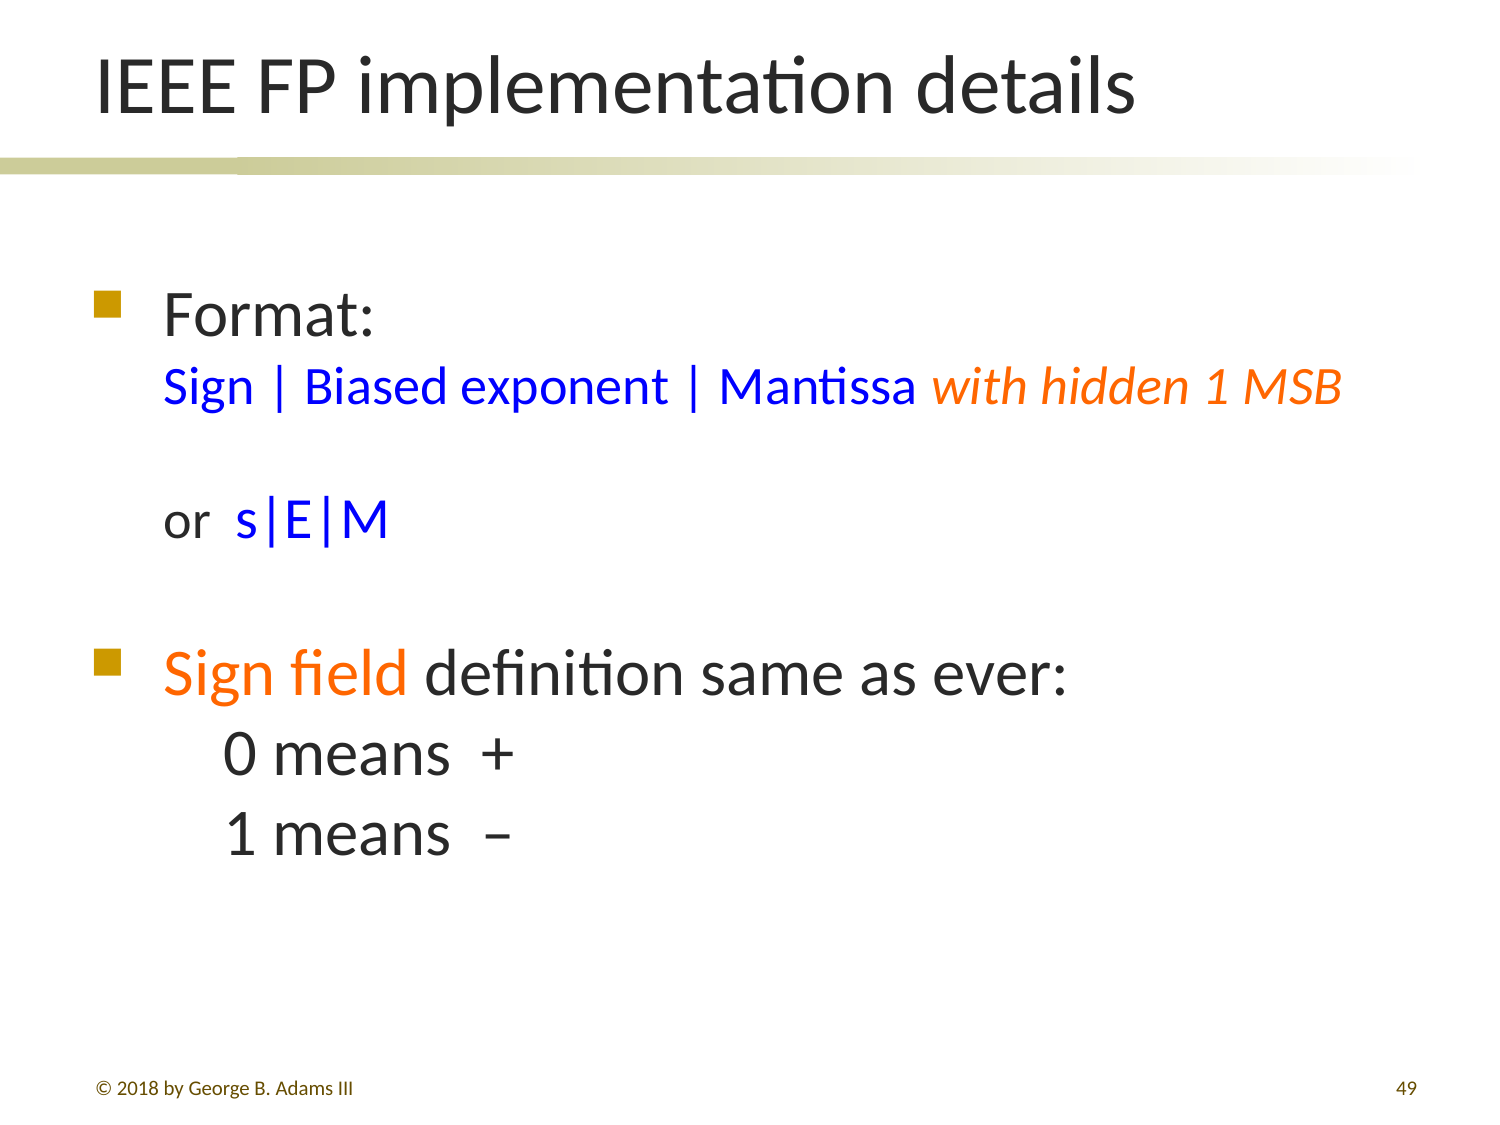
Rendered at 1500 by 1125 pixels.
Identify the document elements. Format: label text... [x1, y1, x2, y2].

slide_number © 2018 by George B. Adams III [79, 1067, 406, 1099]
slide_number 263 [1119, 1067, 1433, 1099]
title IEEE FP implementation details [79, 15, 1432, 139]
list Format: Sign | Biased exponent | Mantissa with hidden 1 MSB or s|E|M Sign field definition same as ever: 0 means + 1 means – [75, 262, 1468, 1115]
